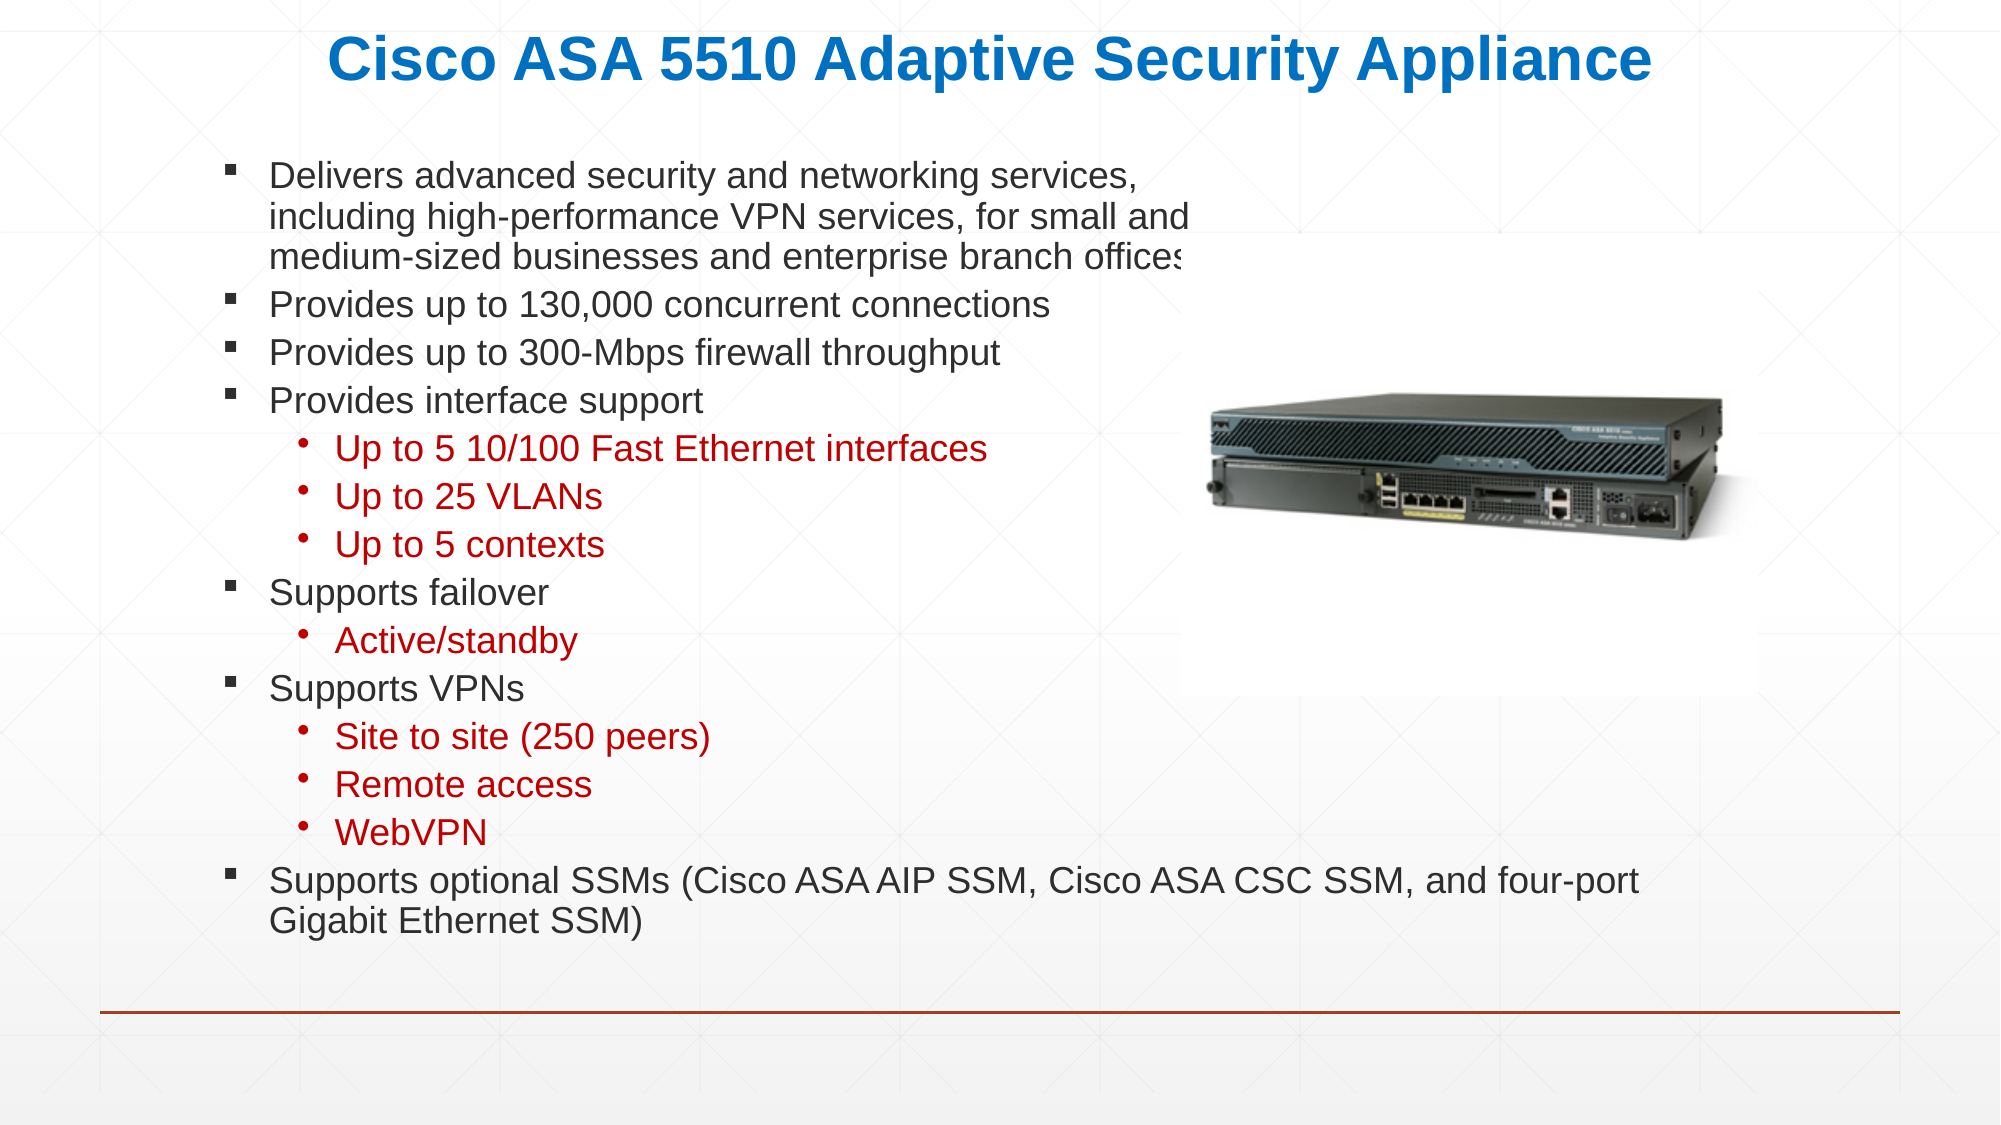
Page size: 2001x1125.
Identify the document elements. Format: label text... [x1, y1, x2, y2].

title Cisco ASA 5510 Adaptive Security Appliance [0, 0, 2000, 102]
text_box Delivers advanced security and networking services, including high-performance VPN services, for small and medium-sized businesses and enterprise branch offices Provides up to 130,000 concurrent connections Provides up to 300-Mbps firewall throughput Provides interface support Up to 5 10/100 Fast Ethernet interfaces Up to 25 VLANs Up to 5 contexts Supports failover Active/standby Supports VPNs Site to site (250 peers) Remote access WebVPN Supports optional SSMs (Cisco ASA AIP SSM, Cisco ASA CSC SSM, and four-port Gigabit Ethernet SSM) [132, 148, 1739, 976]
picture [1181, 234, 1758, 696]
